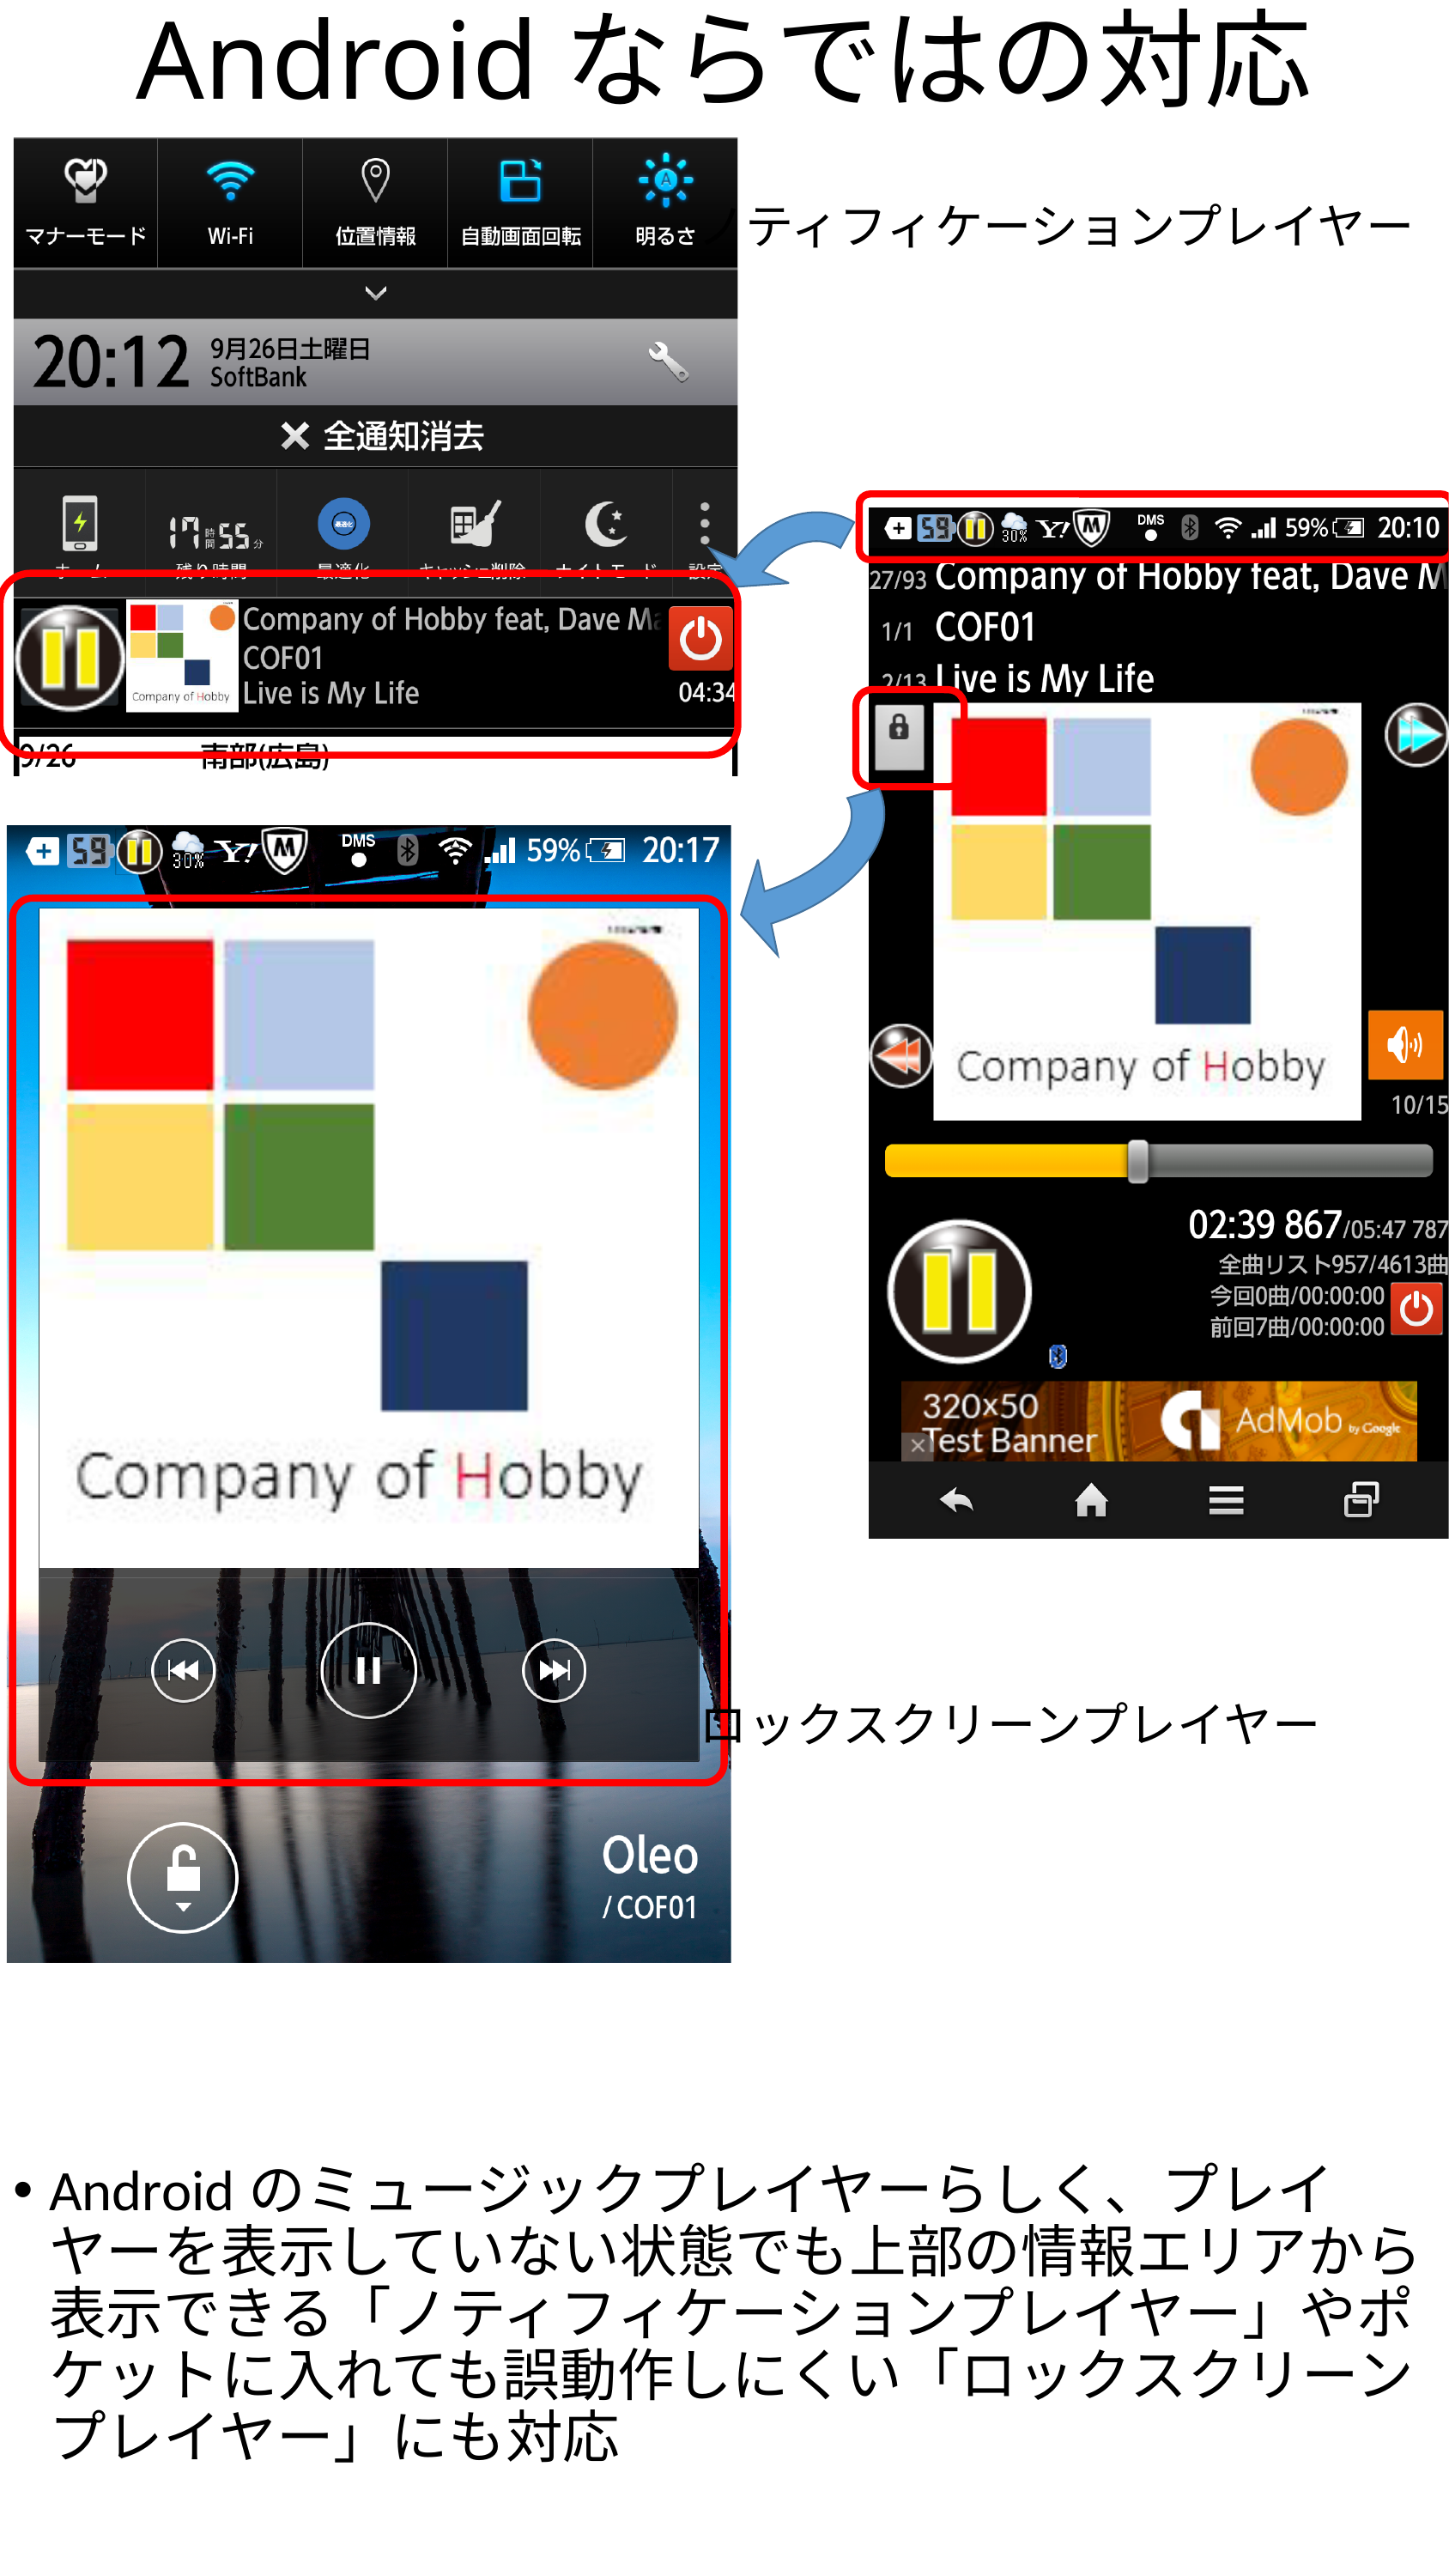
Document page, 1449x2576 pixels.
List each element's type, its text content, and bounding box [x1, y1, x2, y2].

picture [6, 825, 731, 1963]
title Androidならではの対応 [0, 0, 1449, 138]
text_box [738, 511, 856, 588]
text_box ロックスクリーンプレイヤー [731, 1687, 1333, 1759]
text_box [740, 791, 869, 959]
picture [13, 137, 738, 776]
picture [869, 507, 1449, 1539]
list Androidのミュージックプレイヤーらしく、プレイヤーを表示していない状態でも上部の情報エリアから表示できる「ノティフィケーションプレイヤー」やポケットに入れても誤動作しにくい「ロックスクリーンプレイヤー」にも対応 [0, 2154, 1449, 2576]
text_box [858, 493, 1449, 561]
text_box [0, 577, 13, 751]
text_box ノティフィケーションプレイヤー [738, 190, 1427, 261]
text_box [854, 689, 869, 787]
